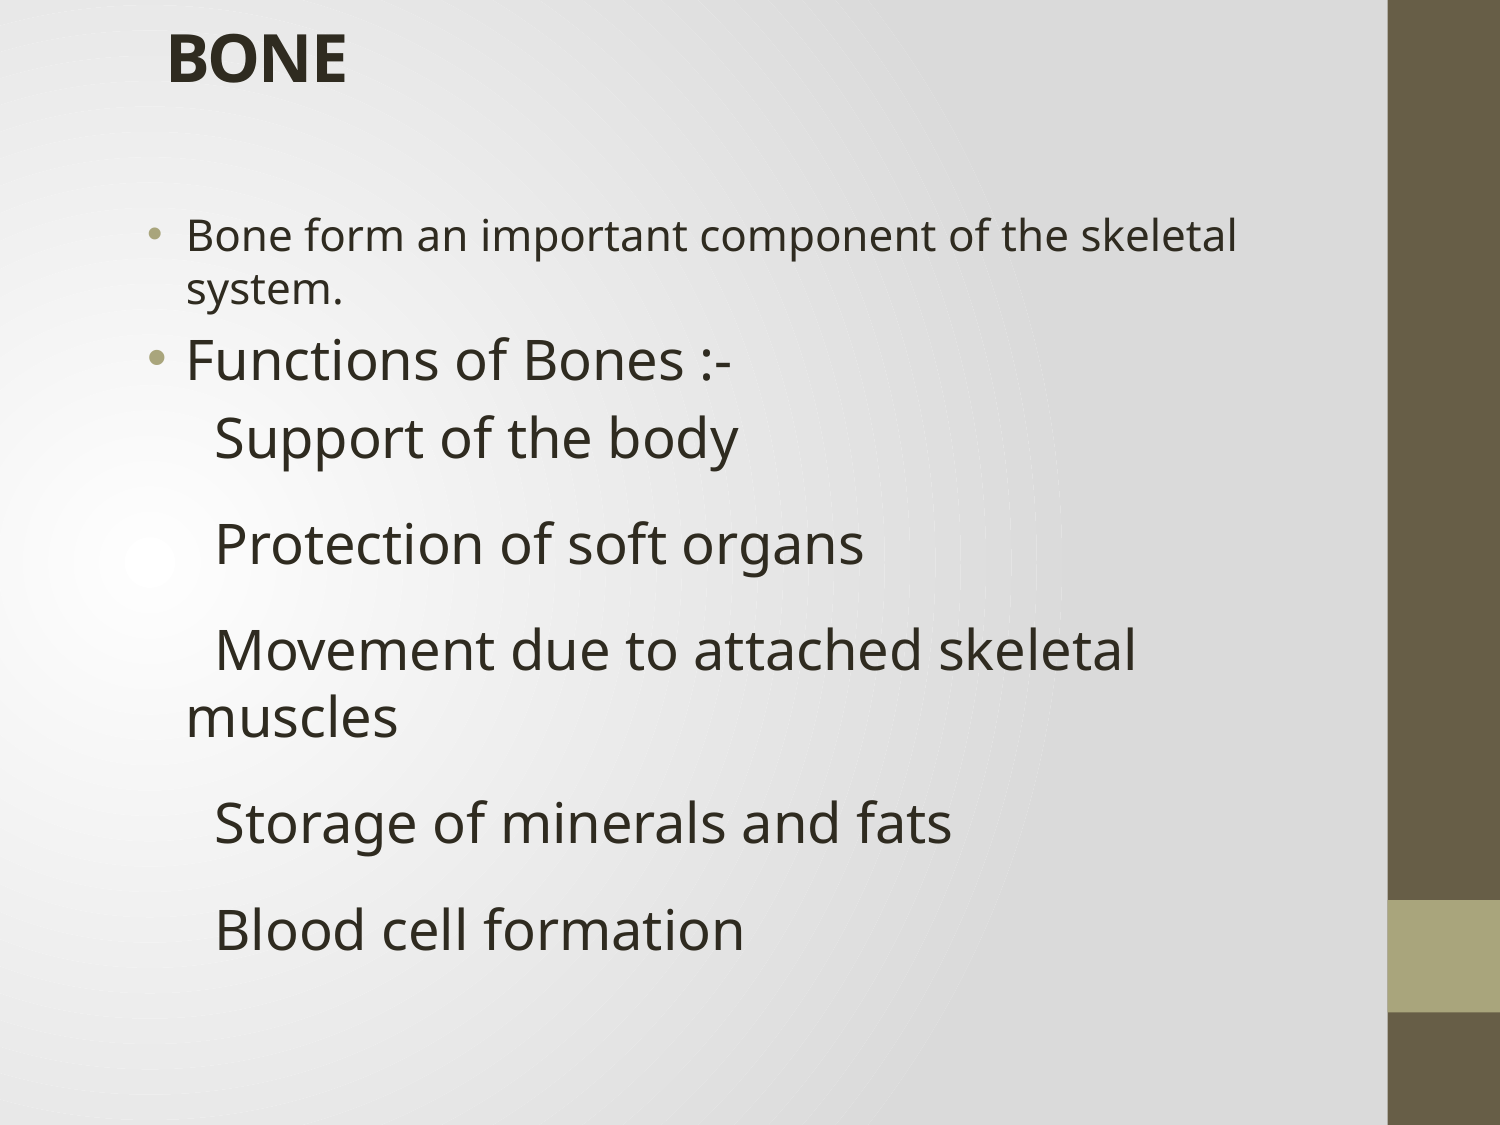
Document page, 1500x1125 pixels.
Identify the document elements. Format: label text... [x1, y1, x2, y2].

title BONE [150, 0, 1278, 188]
list Bone form an important component of the skeletal system. Functions of Bones :- Support of the body Protection of soft organs Movement due to attached skeletal muscles Storage of minerals and fats Blood cell formation [112, 200, 1375, 974]
